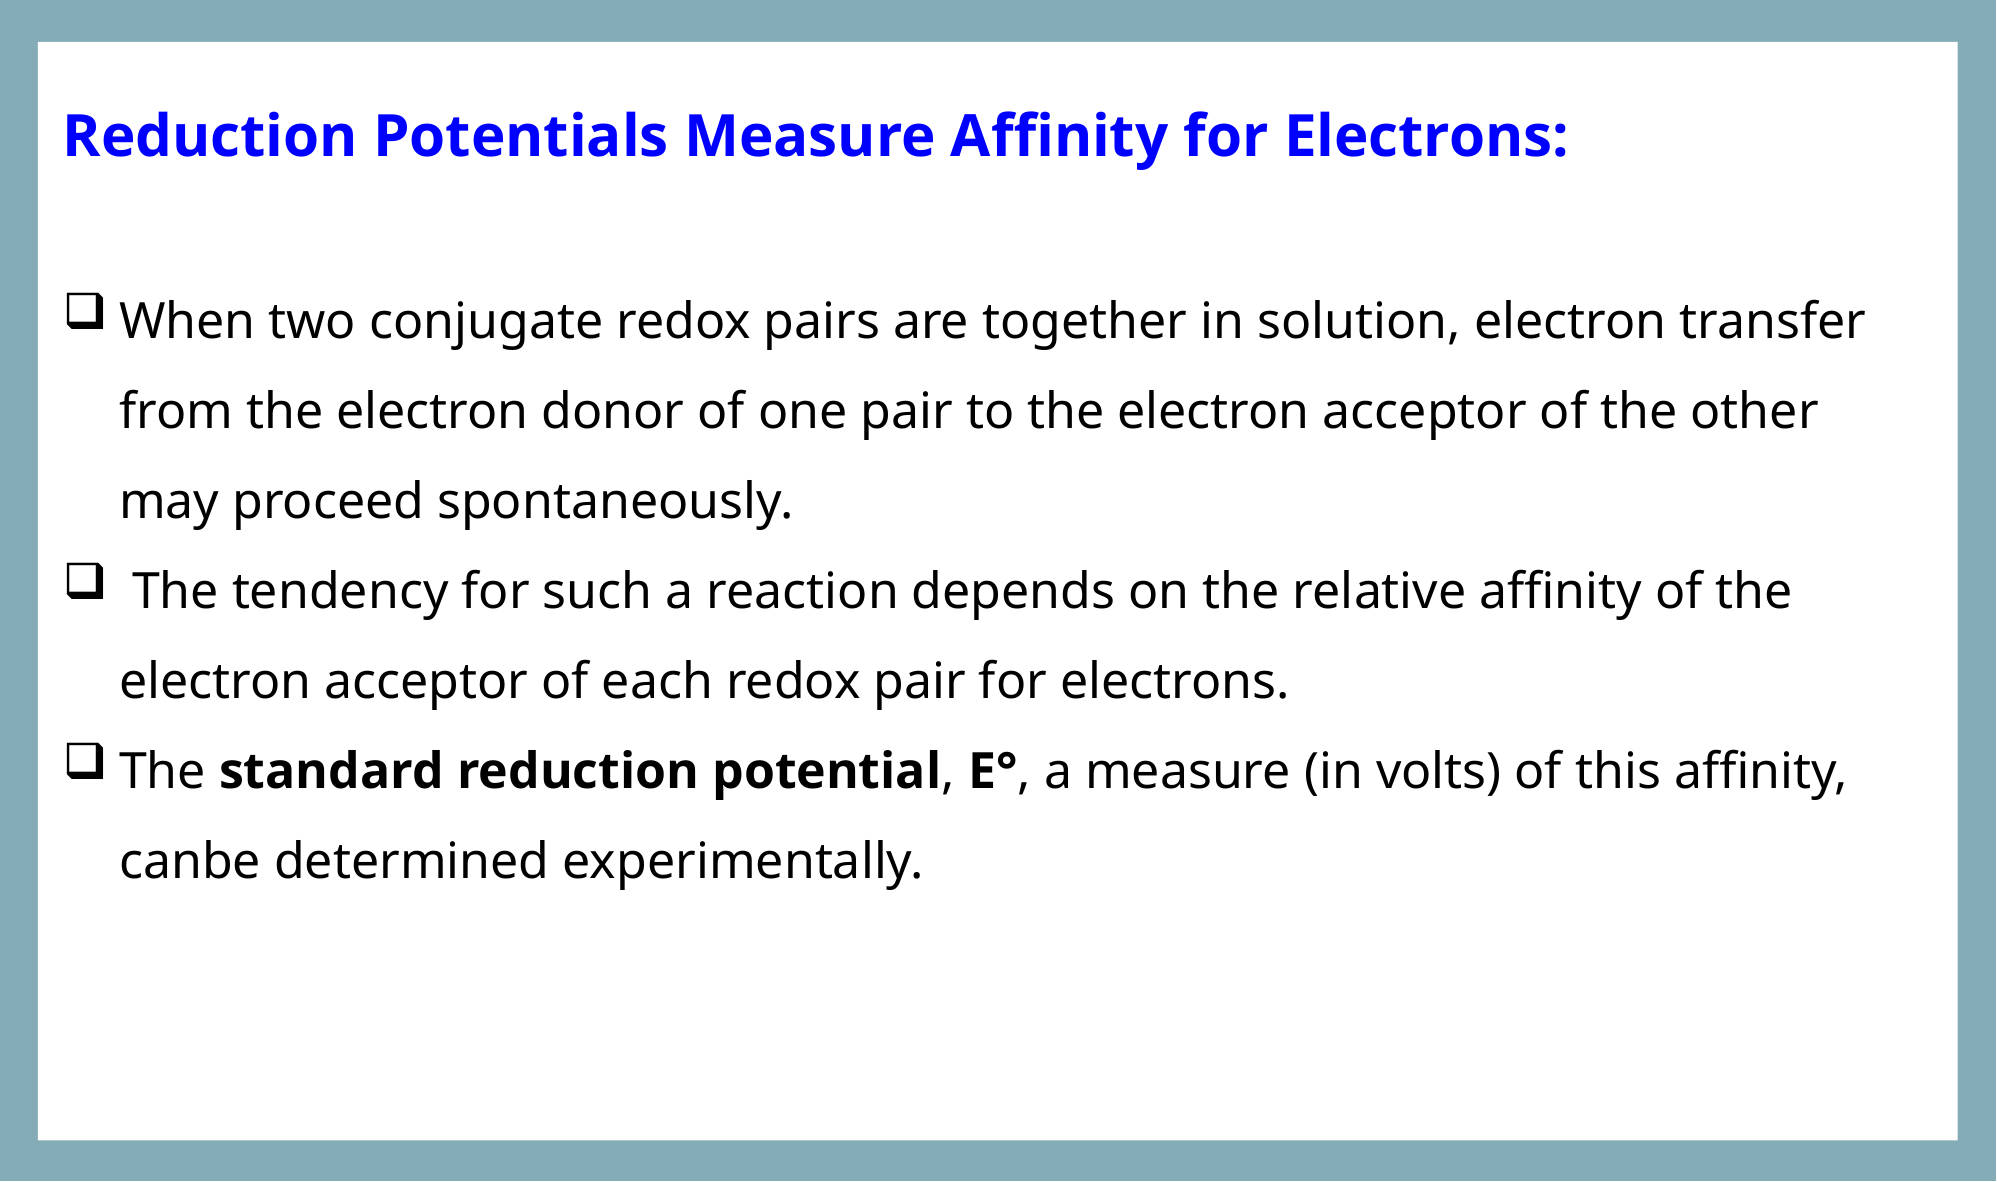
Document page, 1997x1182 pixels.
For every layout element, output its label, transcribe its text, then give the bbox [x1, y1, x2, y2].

text_box Reduction Potentials Measure Affinity for Electrons: When two conjugate redox pairs are together in solution, electron transfer from the electron donor of one pair to the electron acceptor of the other may proceed spontaneously. The tendency for such a reaction depends on the relative affinity of the electron acceptor of each redox pair for electrons. The standard reduction potential, E°, a measure (in volts) of this affinity, canbe determined experimentally. [48, 90, 1936, 896]
